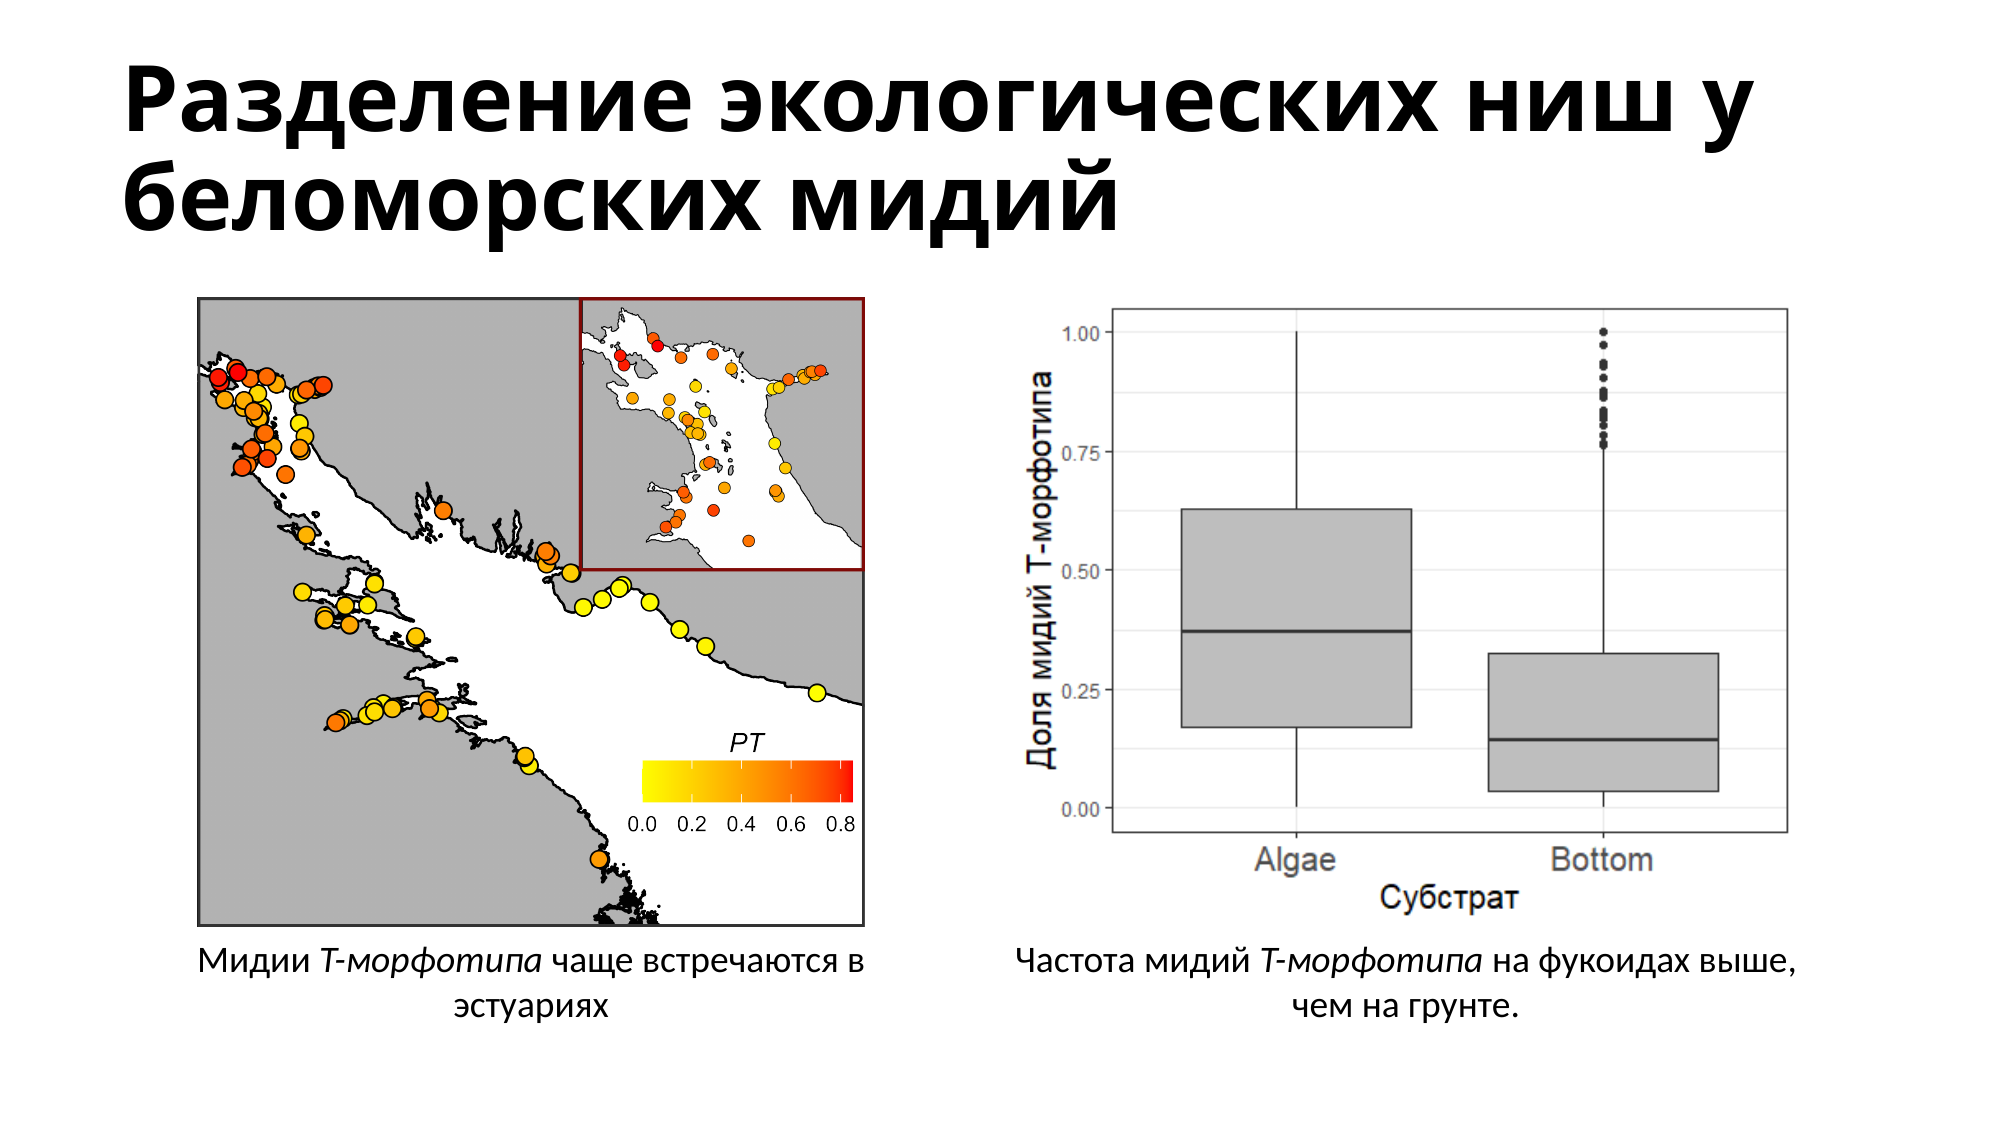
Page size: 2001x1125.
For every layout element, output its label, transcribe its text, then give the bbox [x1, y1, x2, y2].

picture [1012, 297, 1800, 928]
text_box Частота мидий T-морфотипа на фукоидах выше, чем на грунте. [981, 927, 1832, 1011]
title Разделение экологических ниш у беломорских мидий [106, 42, 1832, 260]
picture [197, 297, 865, 928]
text_box Мидии T-морфотипа чаще встречаются в эстуариях [106, 927, 957, 1011]
